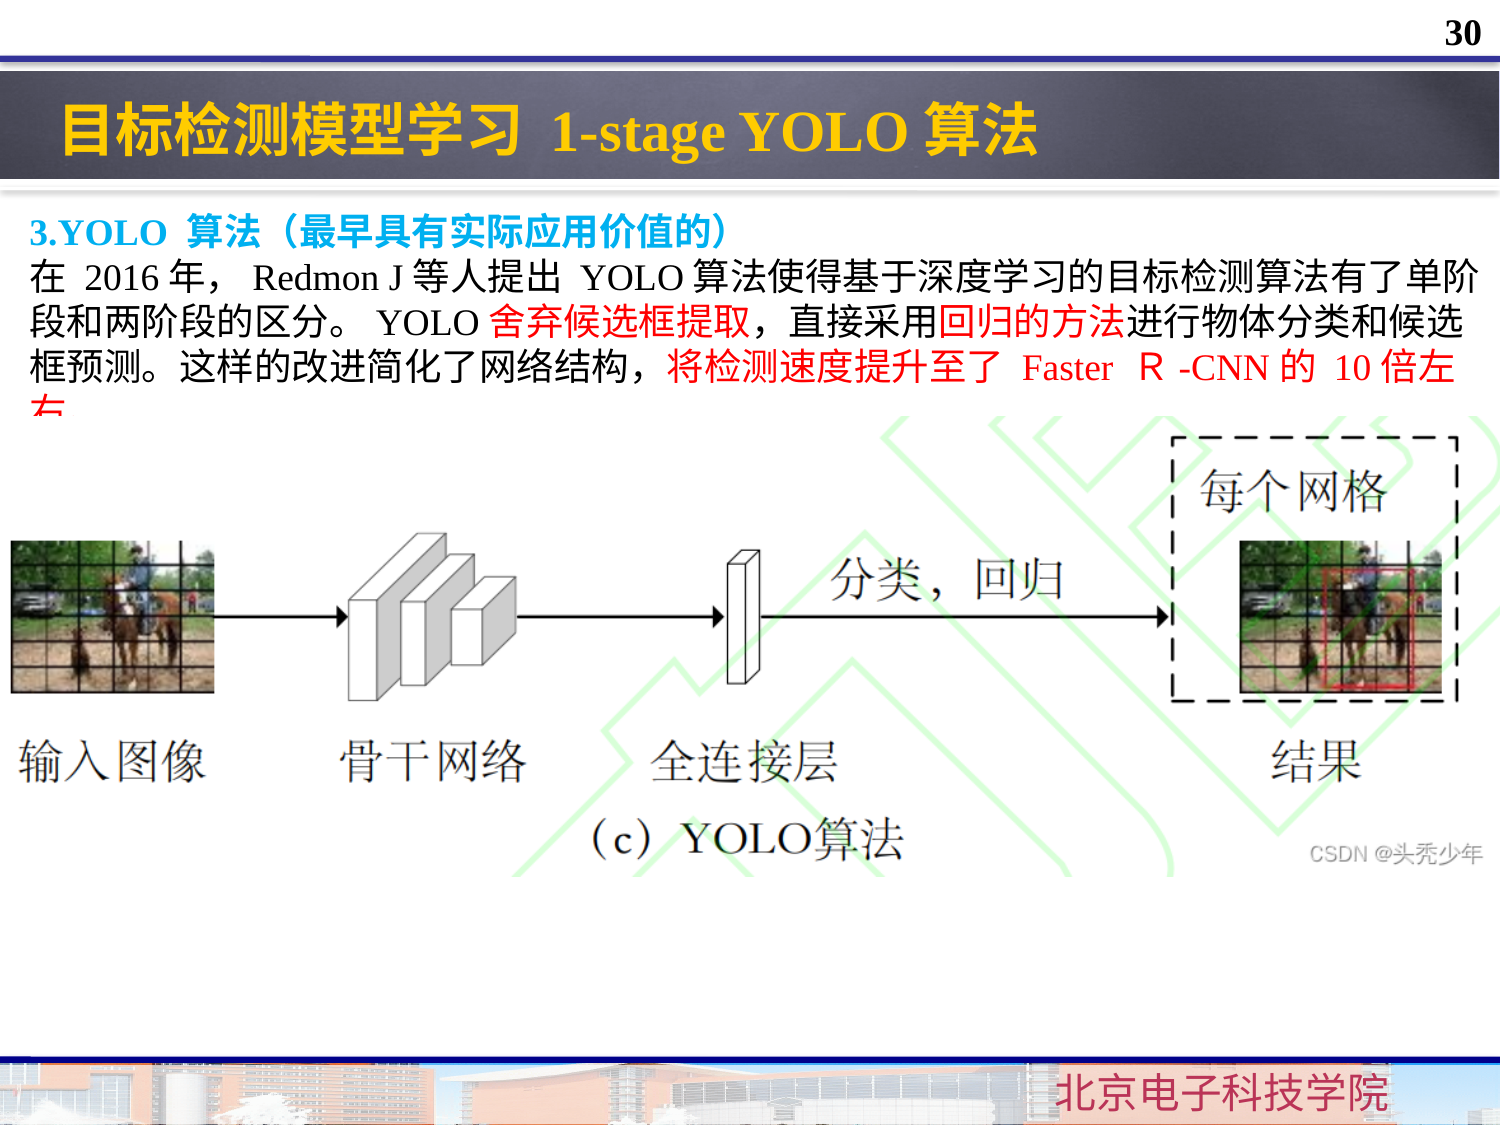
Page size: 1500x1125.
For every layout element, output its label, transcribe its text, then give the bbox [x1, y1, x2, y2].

slide_number 30 [1317, 0, 1498, 54]
picture [2, 415, 1500, 877]
text_box 目标检测模型学习 1-stage YOLO算法 [42, 75, 1458, 180]
text_box 3.YOLO 算法（最早具有实际应用价值的） 在 2016年，Redmon J等人提出 YOLO算法使得基于深度学习的目标检测算法有了单阶段和两阶段的区分。YOLO舍弃候选框提取，直接采用回归的方法进行物体分类和候选框预测。这样的改进简化了网络结构，将检测速度提升至了 Faster Ｒ-CNN的 10倍左右。 [14, 201, 1497, 415]
